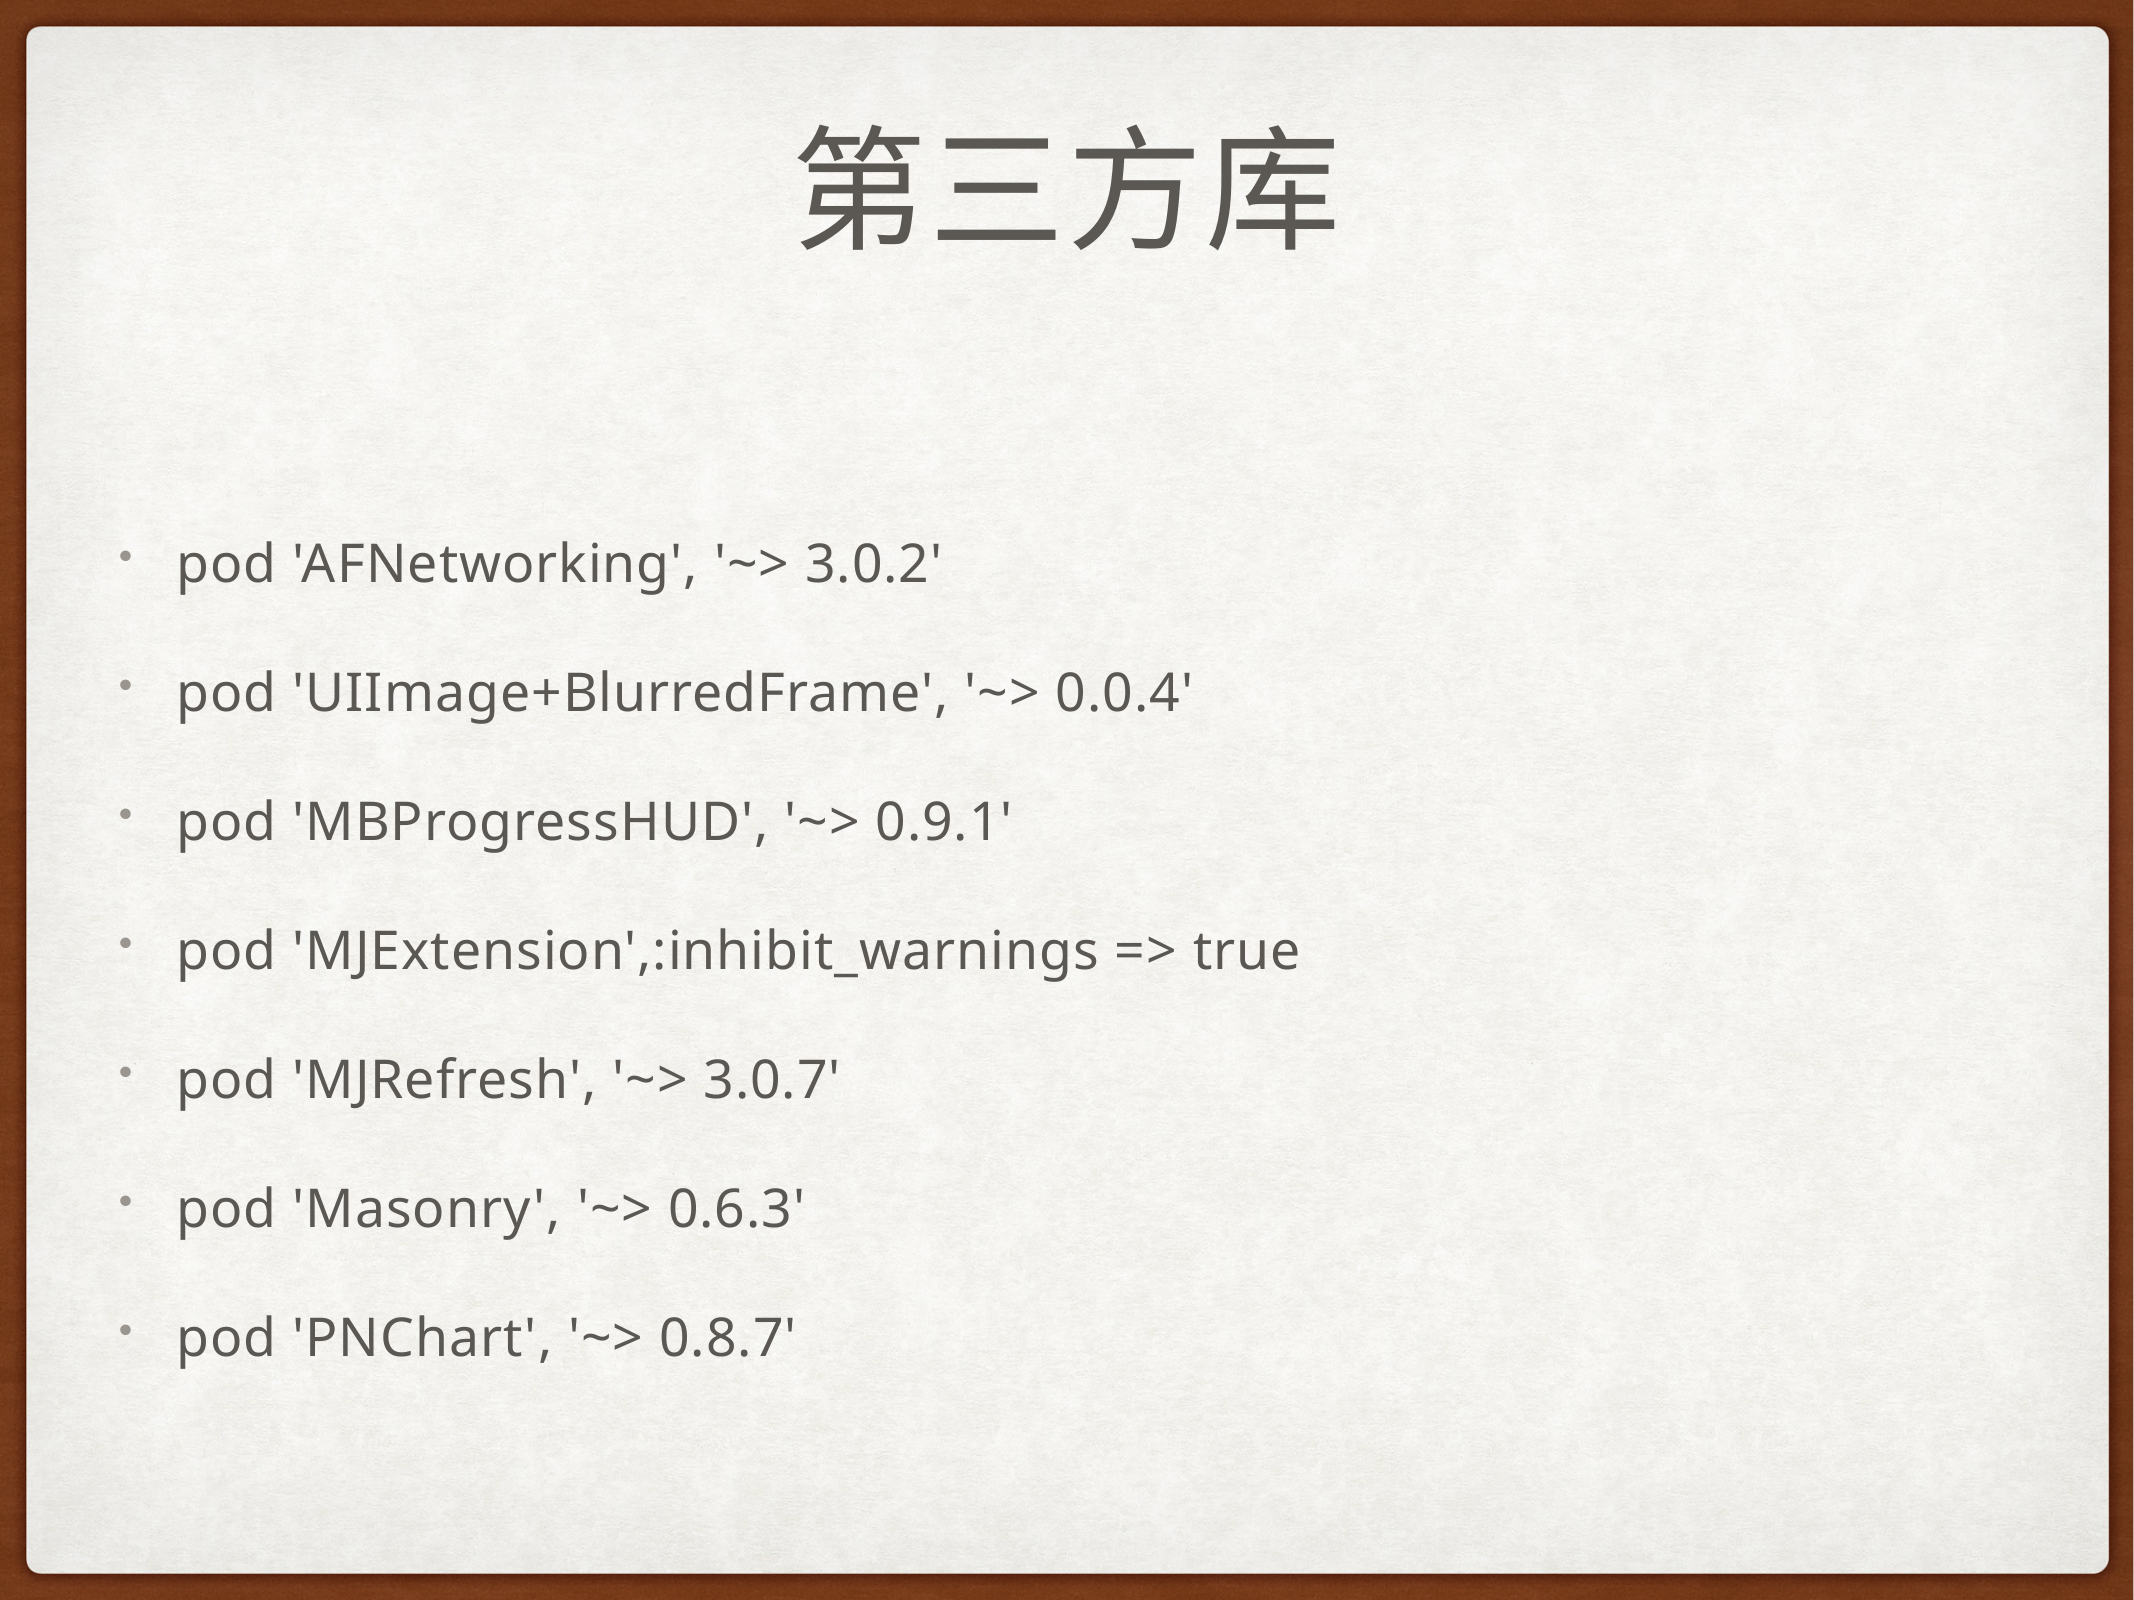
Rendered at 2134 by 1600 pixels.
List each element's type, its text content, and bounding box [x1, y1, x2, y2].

list pod 'AFNetworking', '~> 3.0.2' pod 'UIImage+BlurredFrame', '~> 0.0.4' pod 'MBProgressHUD', '~> 0.9.1' pod 'MJExtension',:inhibit_warnings => true pod 'MJRefresh', '~> 3.0.7' pod 'Masonry', '~> 0.6.3' pod 'PNChart', '~> 0.8.7' [109, 391, 2024, 1451]
picture [0, 0, 2134, 1600]
title 第三方库 [109, 95, 2024, 328]
